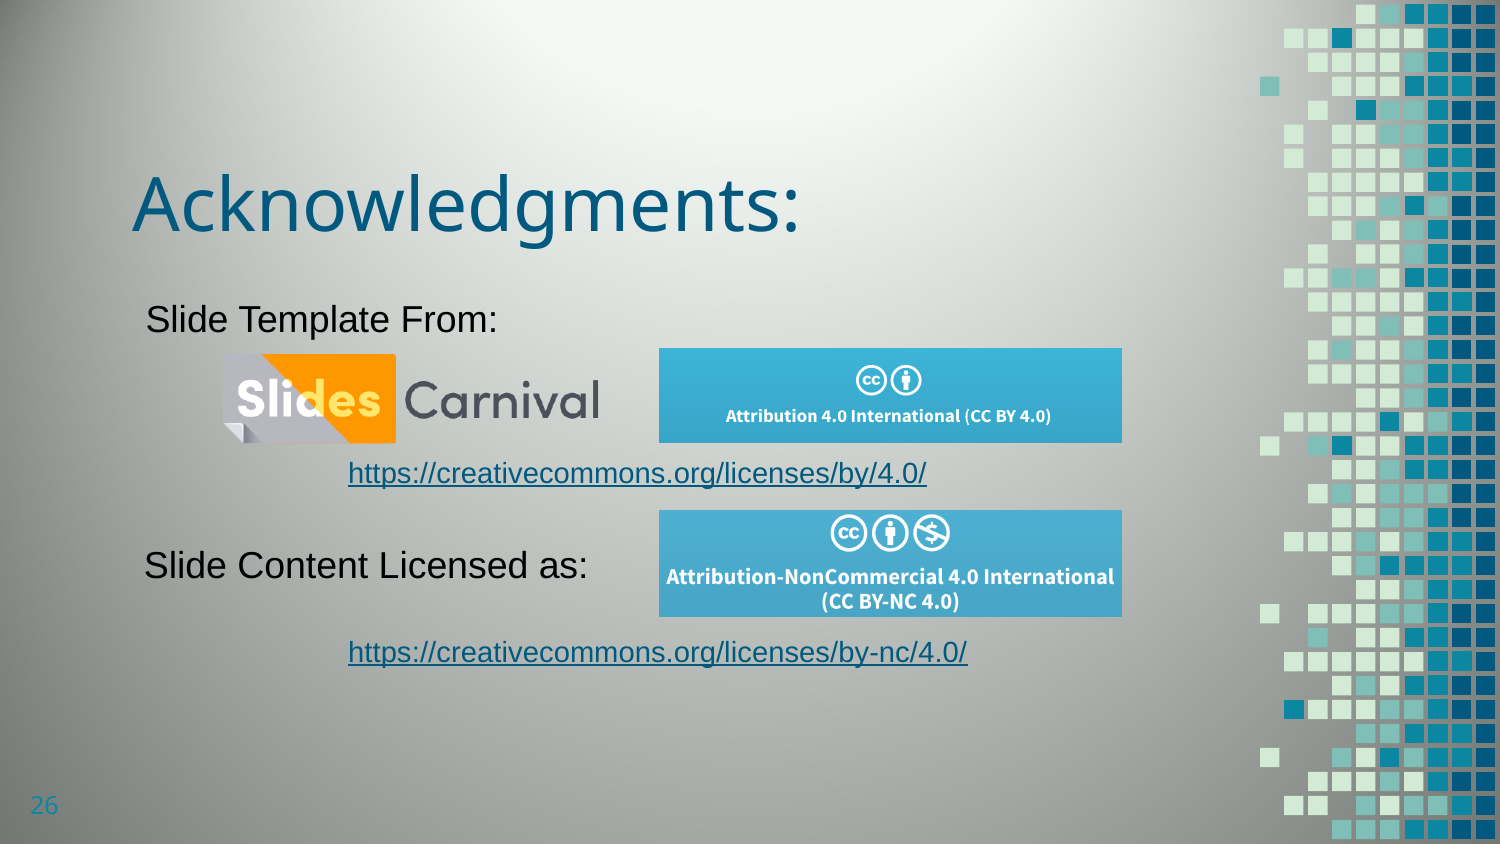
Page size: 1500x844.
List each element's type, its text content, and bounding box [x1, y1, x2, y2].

text_box https://creativecommons.org/licenses/by/4.0/ [333, 446, 943, 497]
title Acknowledgments: [117, 121, 1227, 262]
text_box Slide Content Licensed as: [129, 533, 604, 593]
text_box https://creativecommons.org/licenses/by-nc/4.0/ [333, 626, 984, 676]
picture [0, 0, 1500, 844]
slide_number 26 [15, 774, 105, 839]
text_box Slide Template From: [130, 287, 514, 348]
